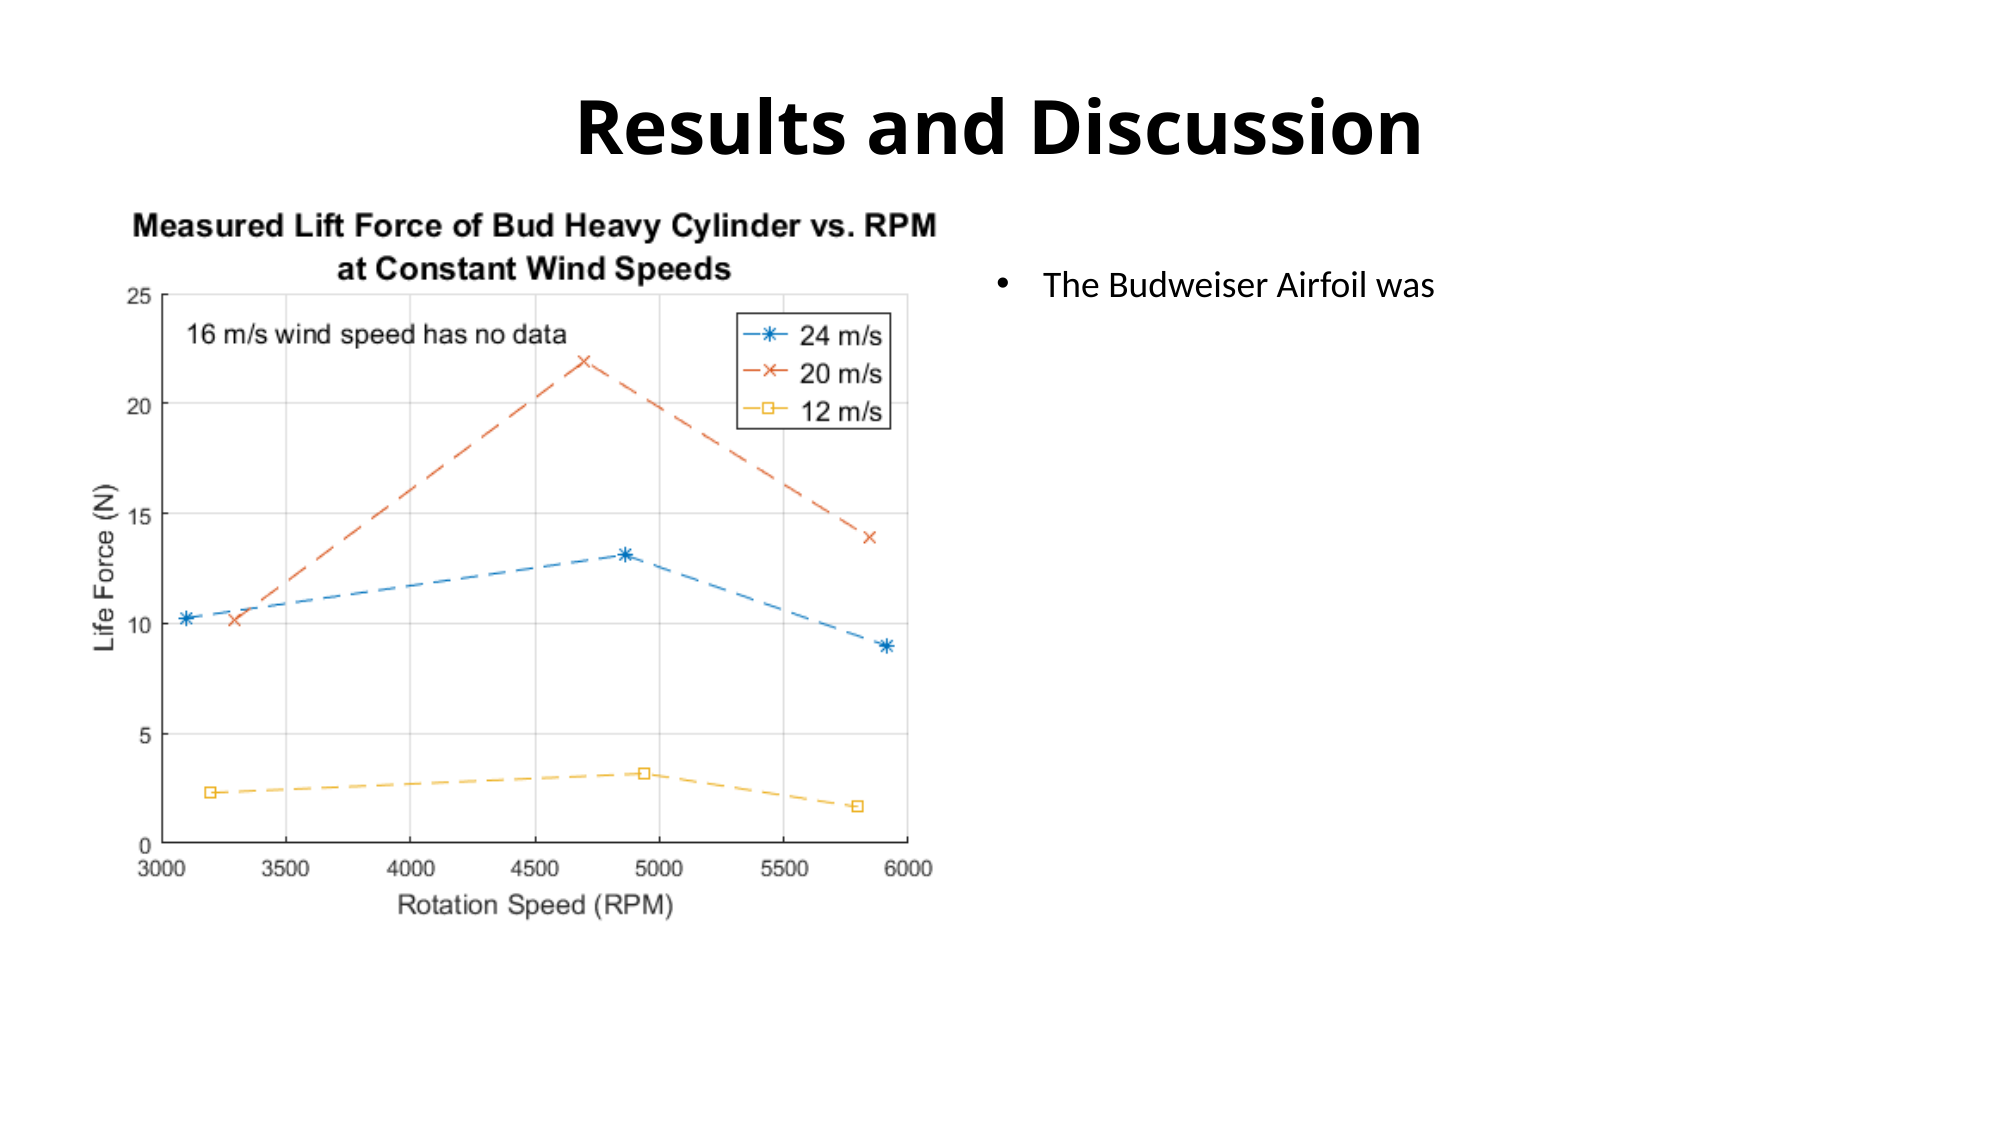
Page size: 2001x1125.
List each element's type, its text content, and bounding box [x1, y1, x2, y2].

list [36, 199, 1000, 923]
title Results and Discussion [137, 59, 1863, 200]
text_box The Budweiser Airfoil was [1000, 252, 1885, 313]
